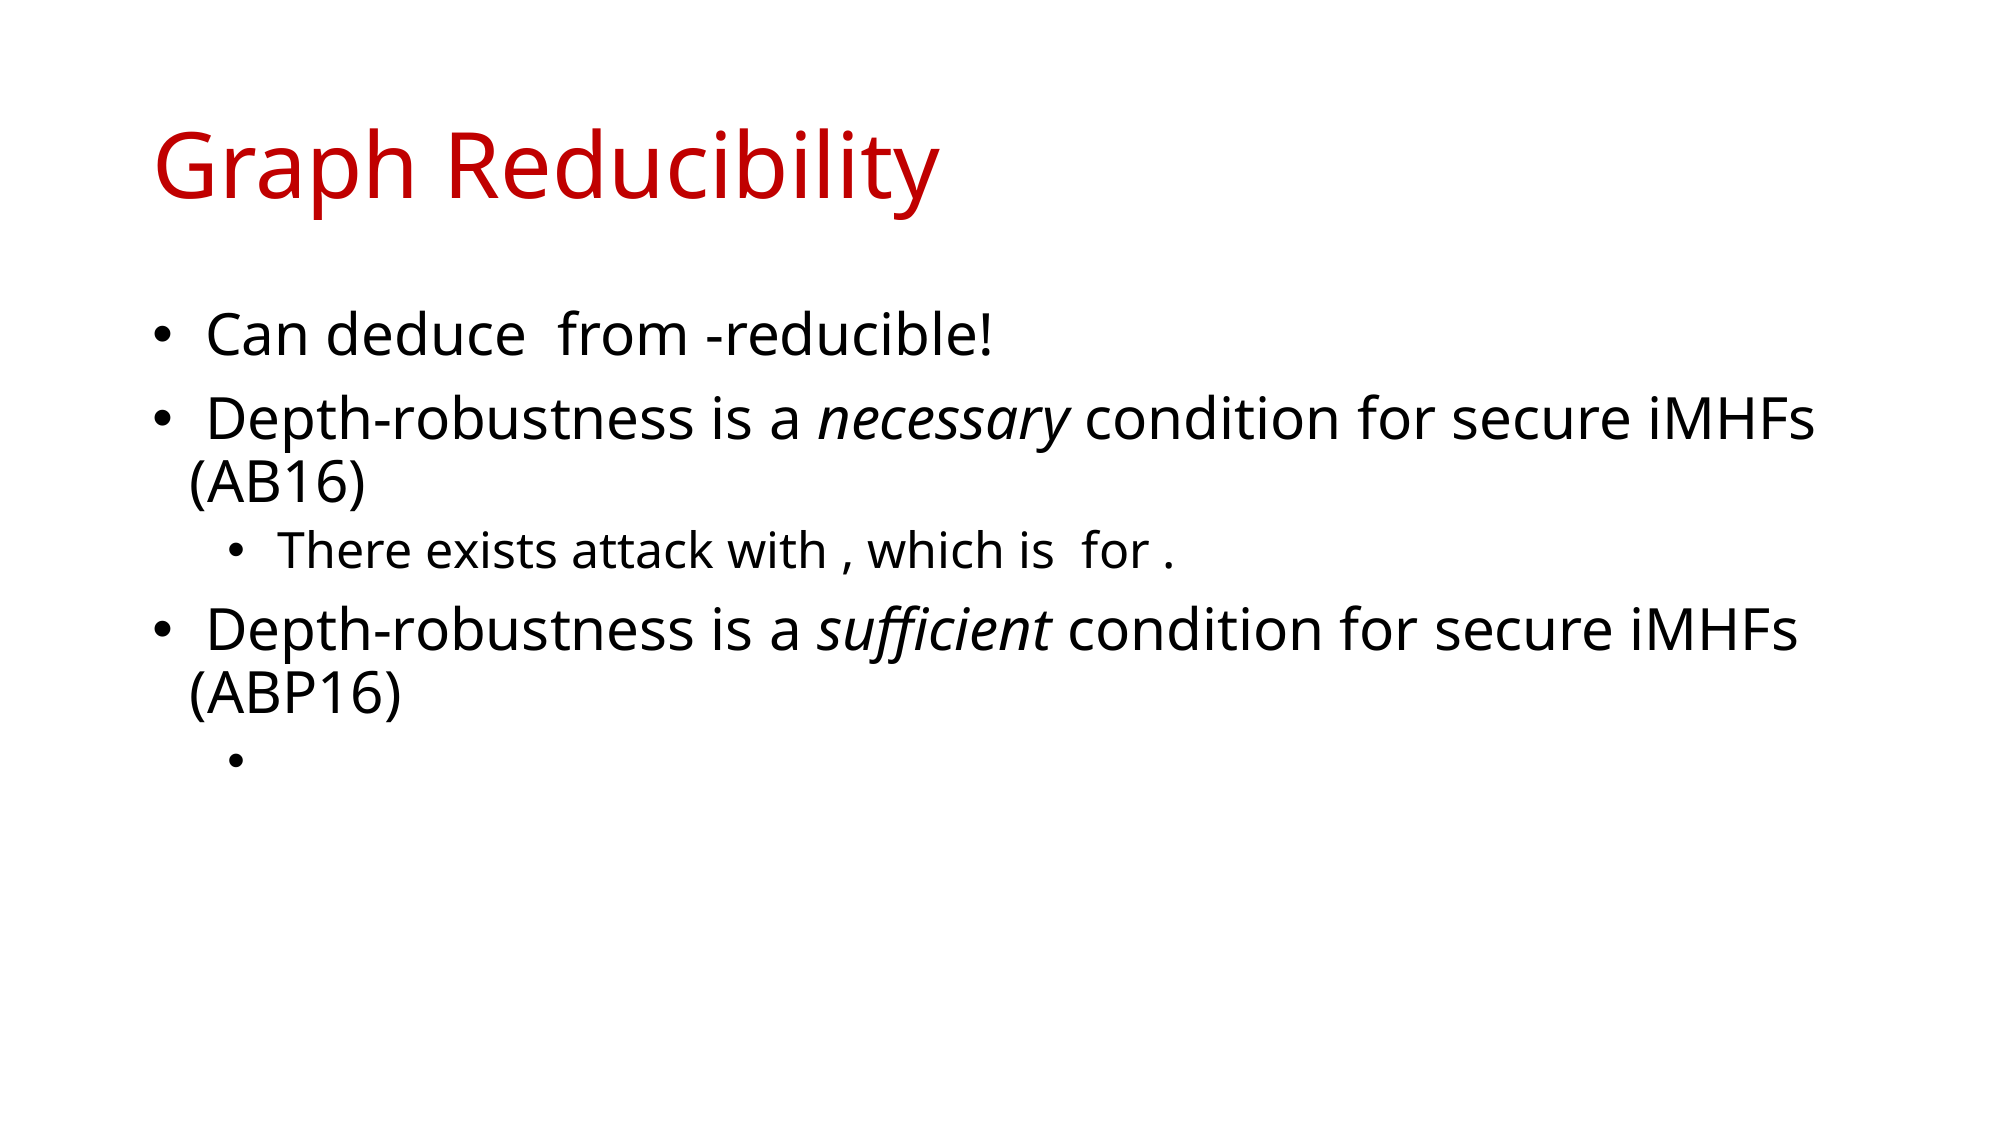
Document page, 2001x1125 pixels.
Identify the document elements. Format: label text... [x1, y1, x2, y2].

title Graph Reducibility [137, 59, 1863, 278]
